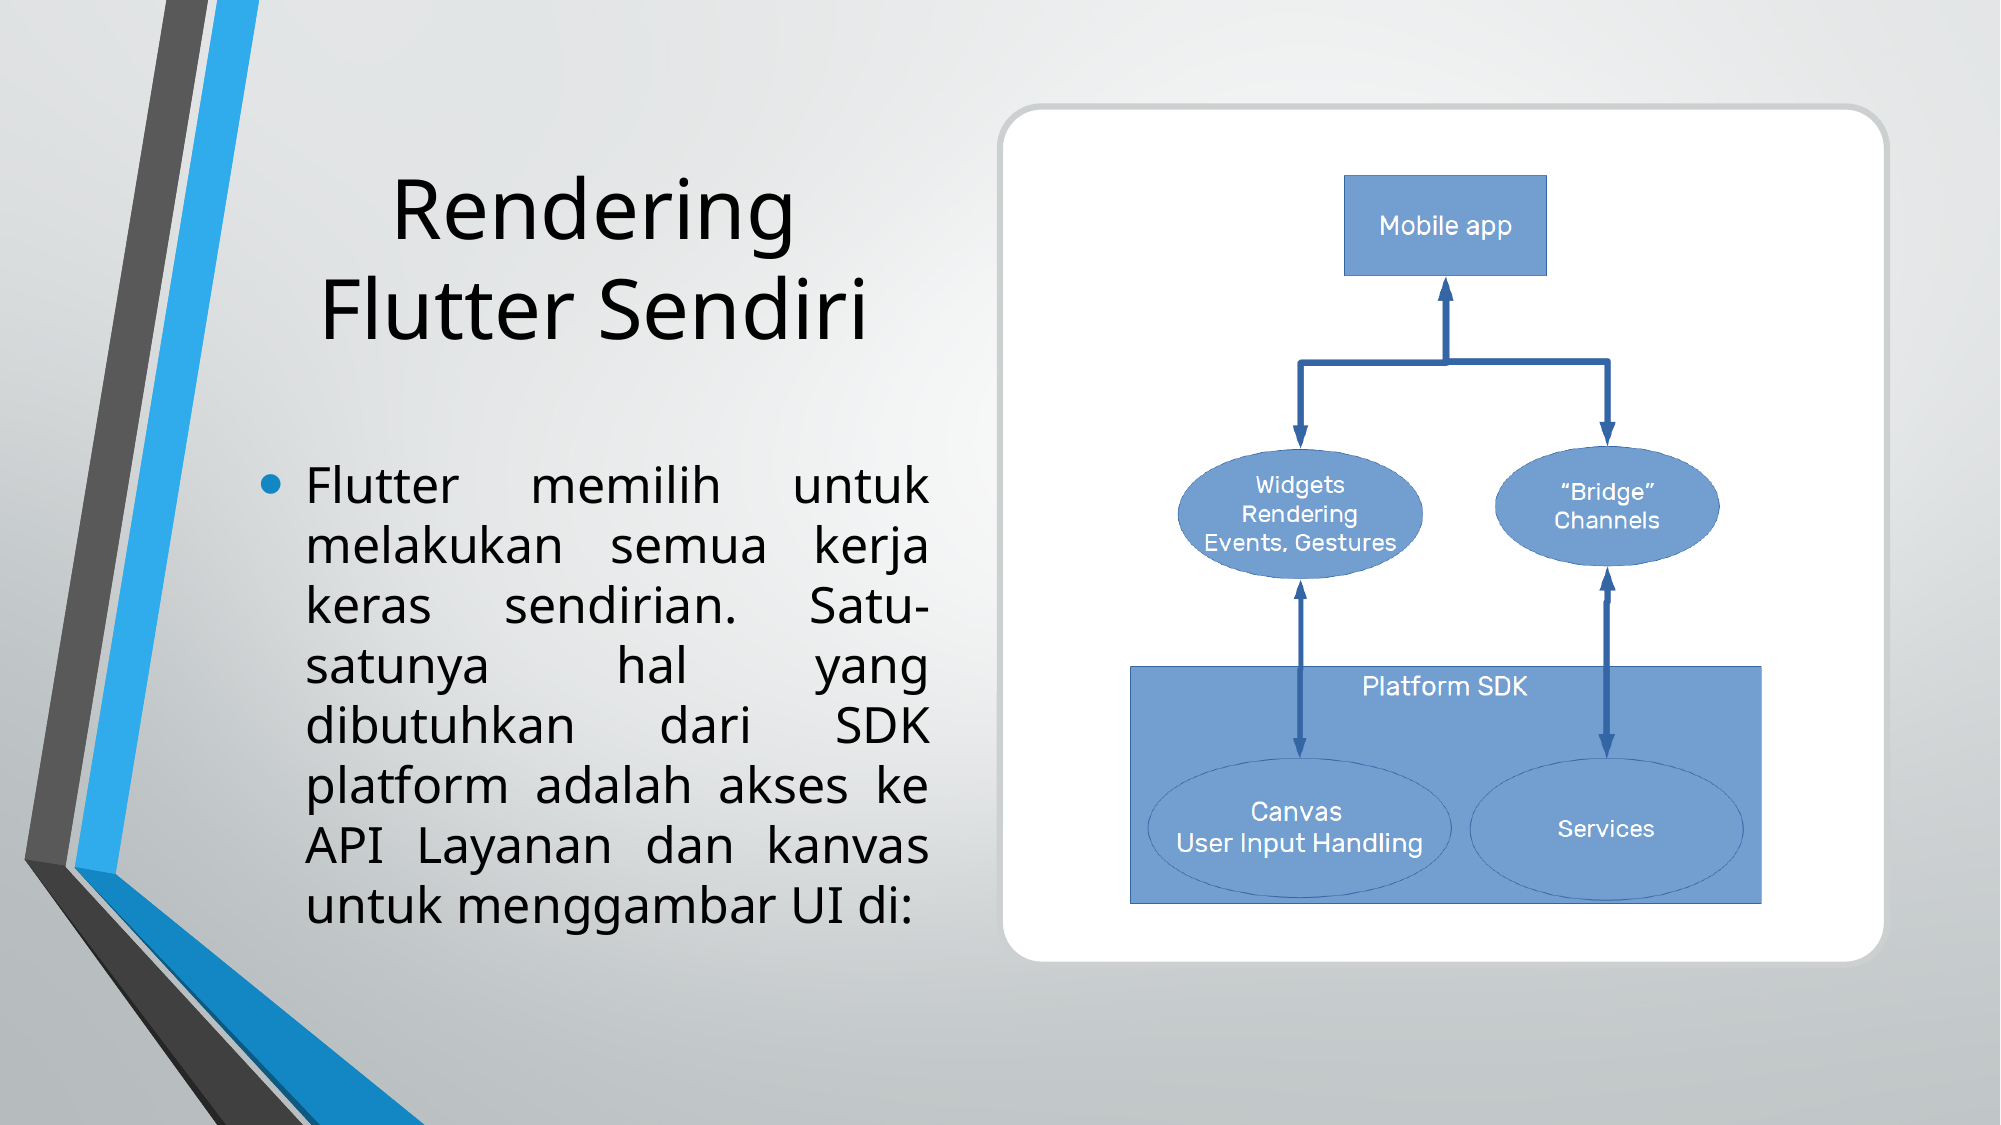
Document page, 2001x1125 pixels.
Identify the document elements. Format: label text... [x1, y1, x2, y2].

title Rendering Flutter Sendiri [425, 112, 946, 400]
picture [1118, 165, 1772, 912]
text_box [998, 105, 1889, 967]
list Flutter memilih untuk melakukan semua kerja keras sendirian. Satu-satunya hal yang dibutuhkan dari SDK platform adalah akses ke API Layanan dan kanvas untuk menggambar UI di: [425, 437, 946, 950]
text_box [24, 0, 425, 1125]
